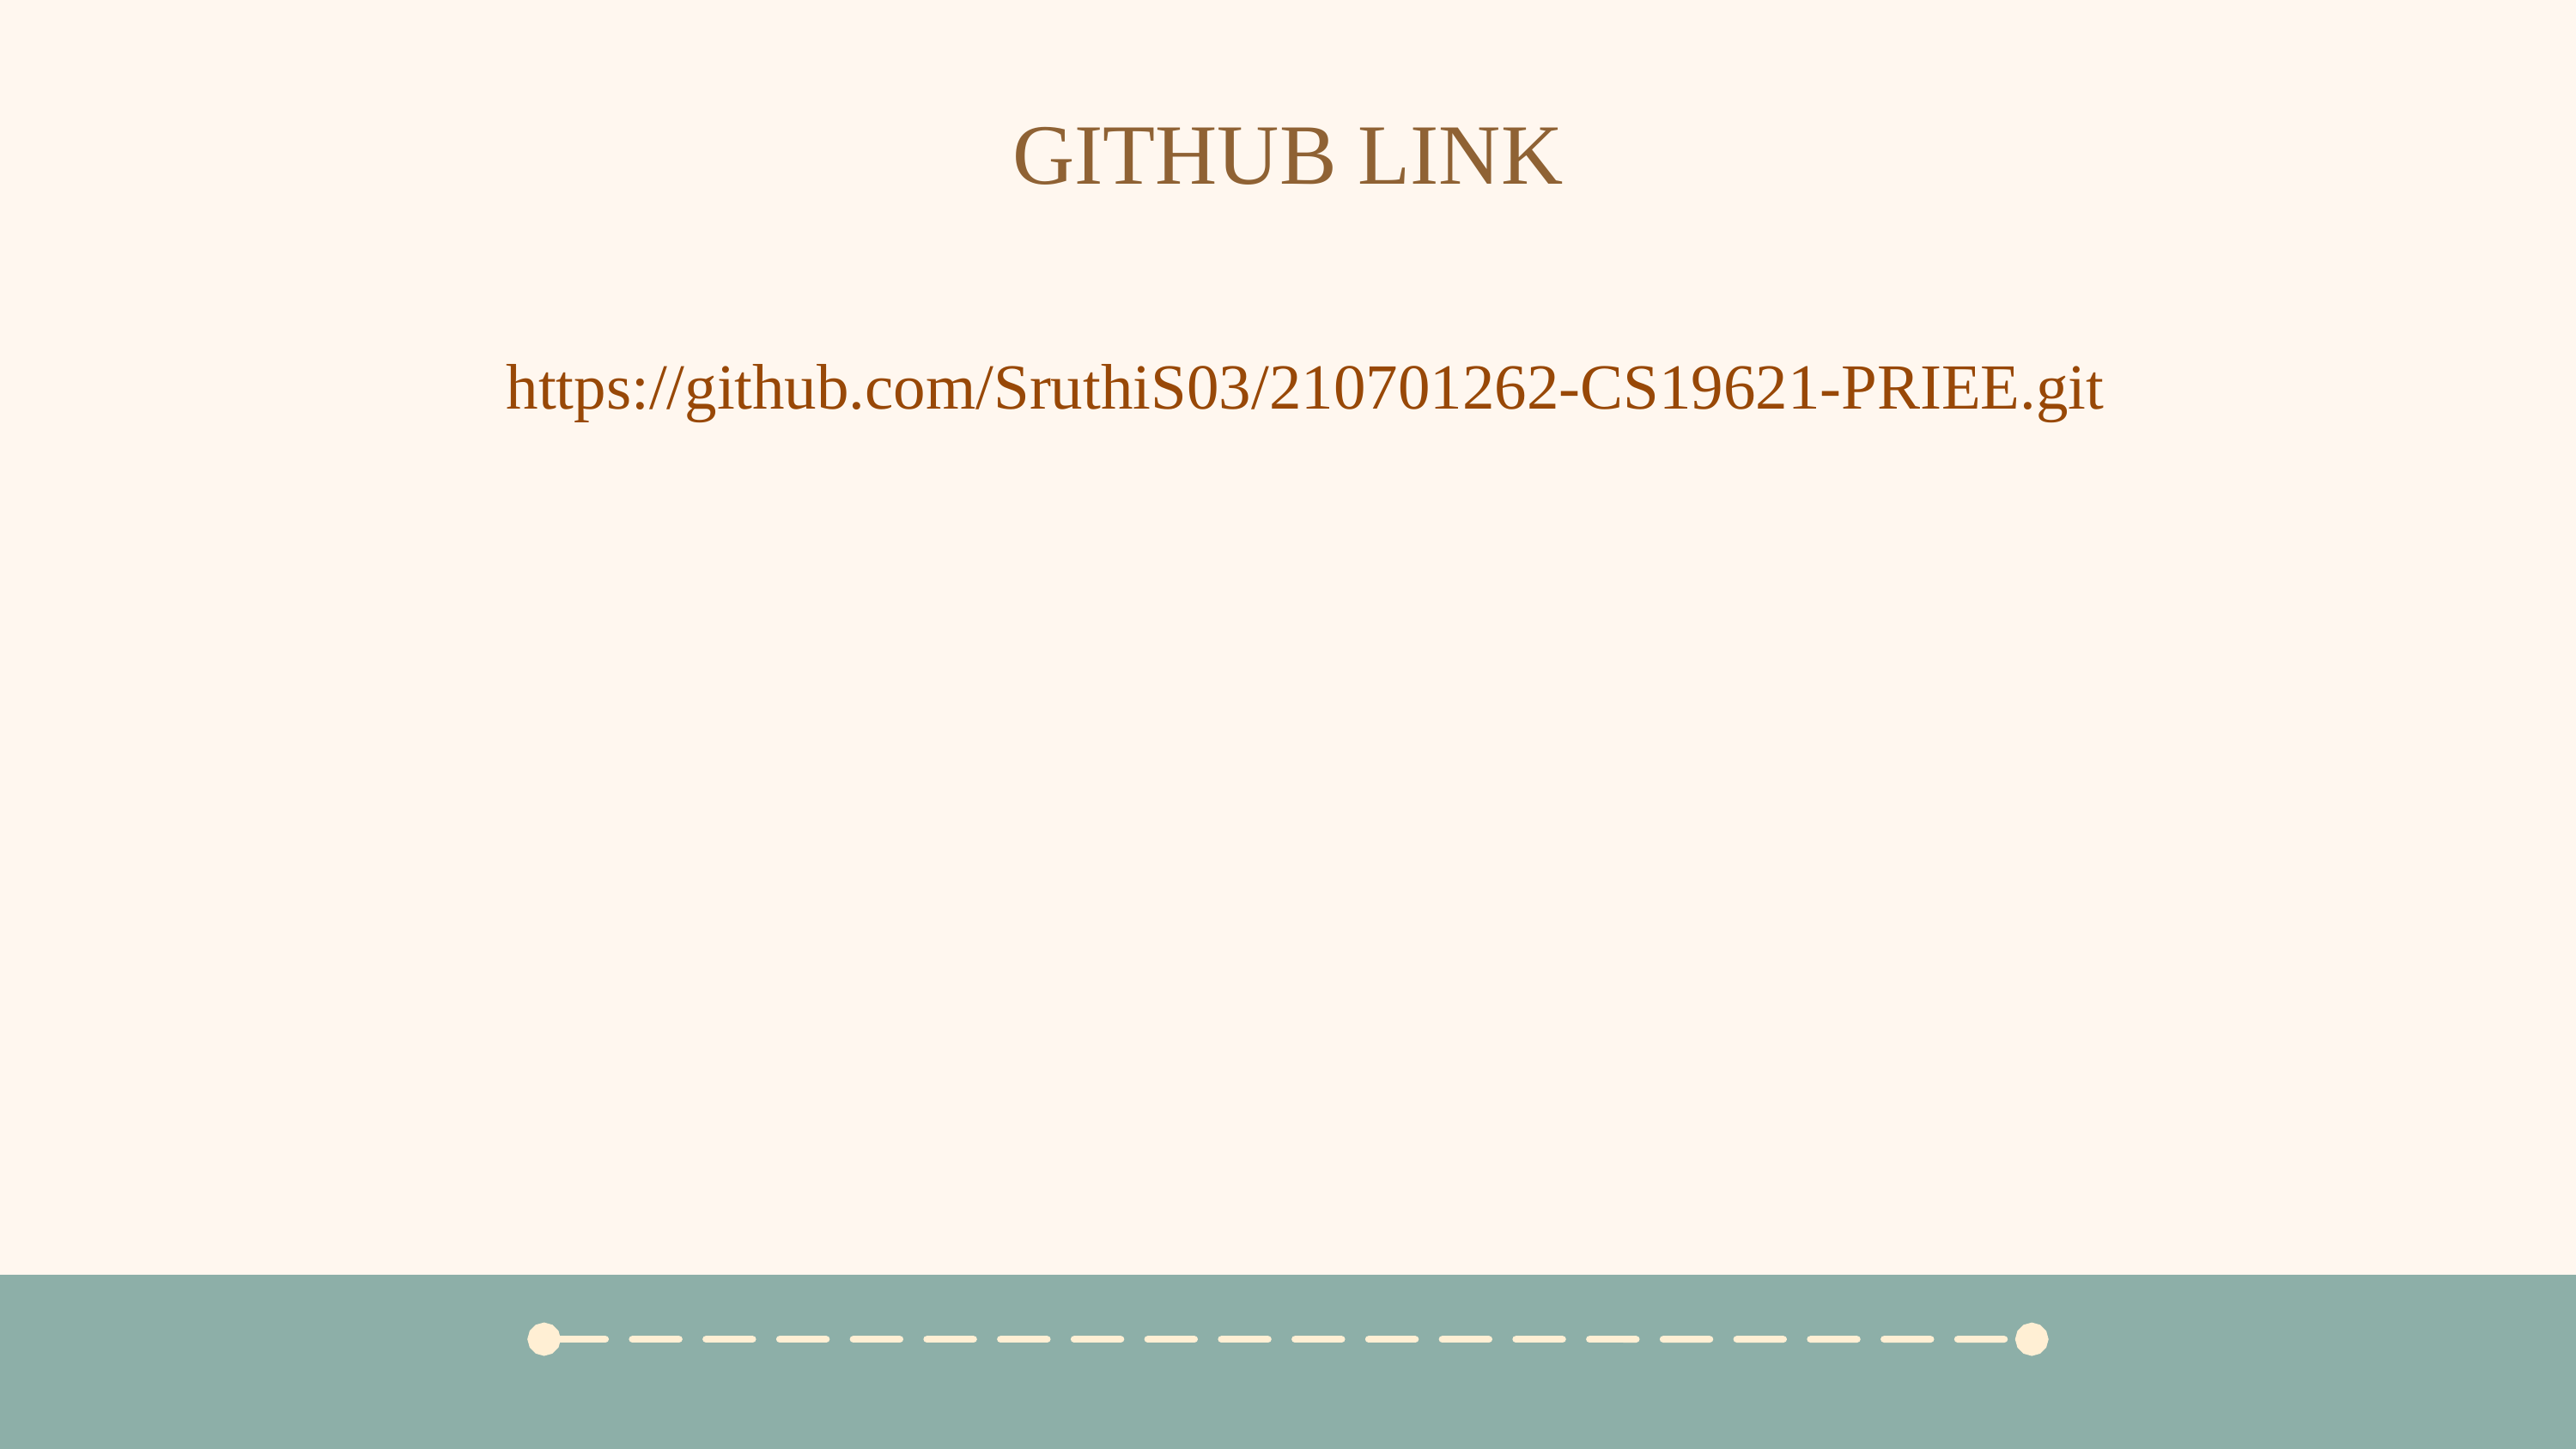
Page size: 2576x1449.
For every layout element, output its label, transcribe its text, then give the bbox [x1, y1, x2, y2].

text_box https://github.com/SruthiS03/210701262-CS19621-PRIEE.git [494, 337, 2211, 428]
text_box GITHUB LINK [144, 81, 2432, 202]
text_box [0, 1274, 2576, 1449]
